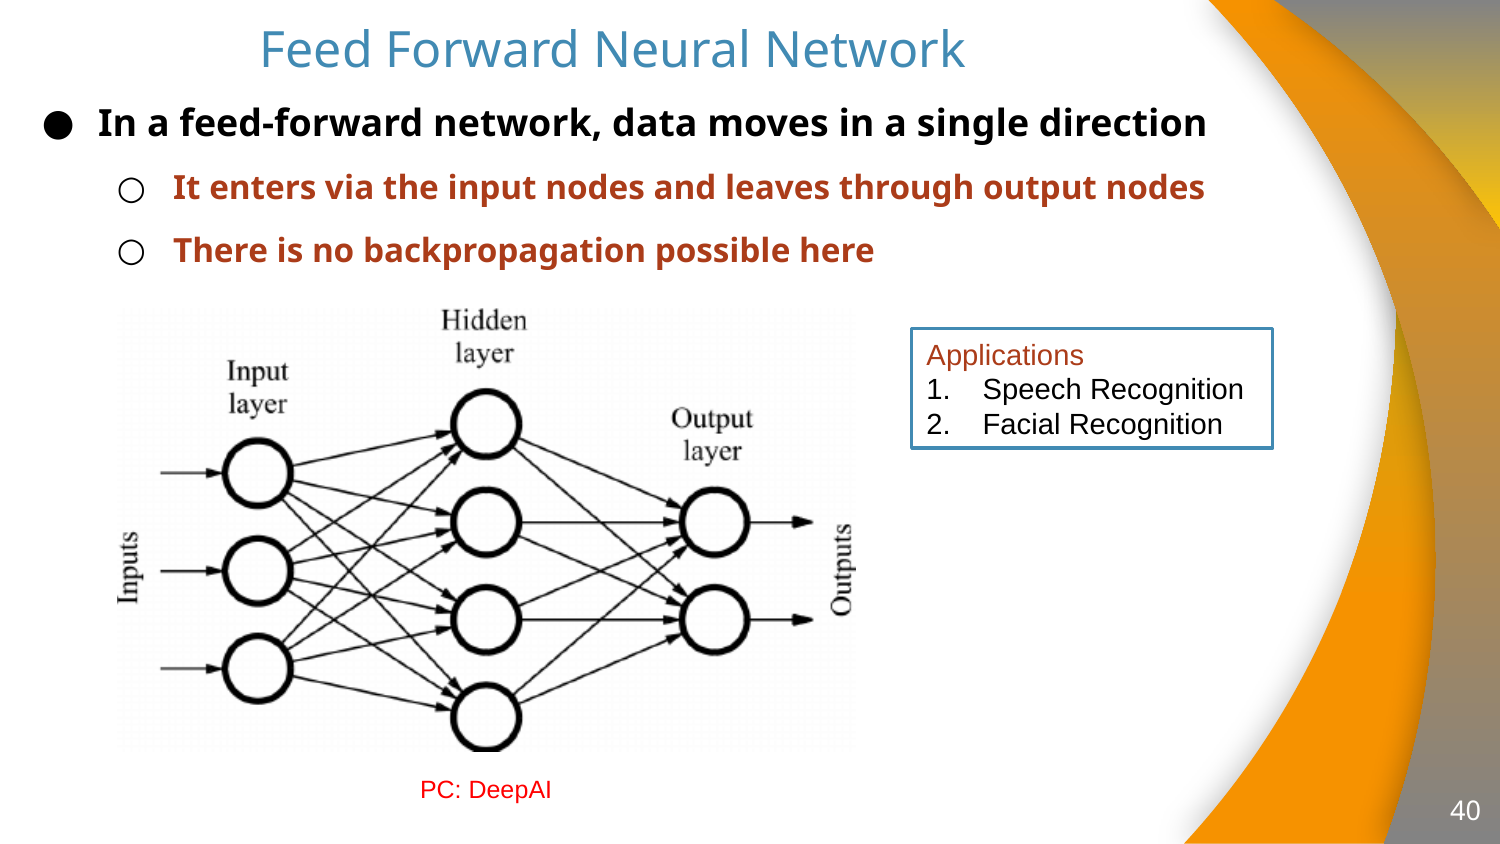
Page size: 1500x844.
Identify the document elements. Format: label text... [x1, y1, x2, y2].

text_box Applications Speech Recognition Facial Recognition [911, 328, 1273, 448]
title Feed Forward Neural Network [41, 13, 1184, 79]
list In a feed-forward network, data moves in a single direction It enters via the input nodes and leaves through output nodes There is no backpropagation possible here [41, 92, 1263, 808]
text_box PC: DeepAI [405, 766, 568, 811]
picture [117, 307, 856, 752]
slide_number 40 [1391, 779, 1482, 844]
